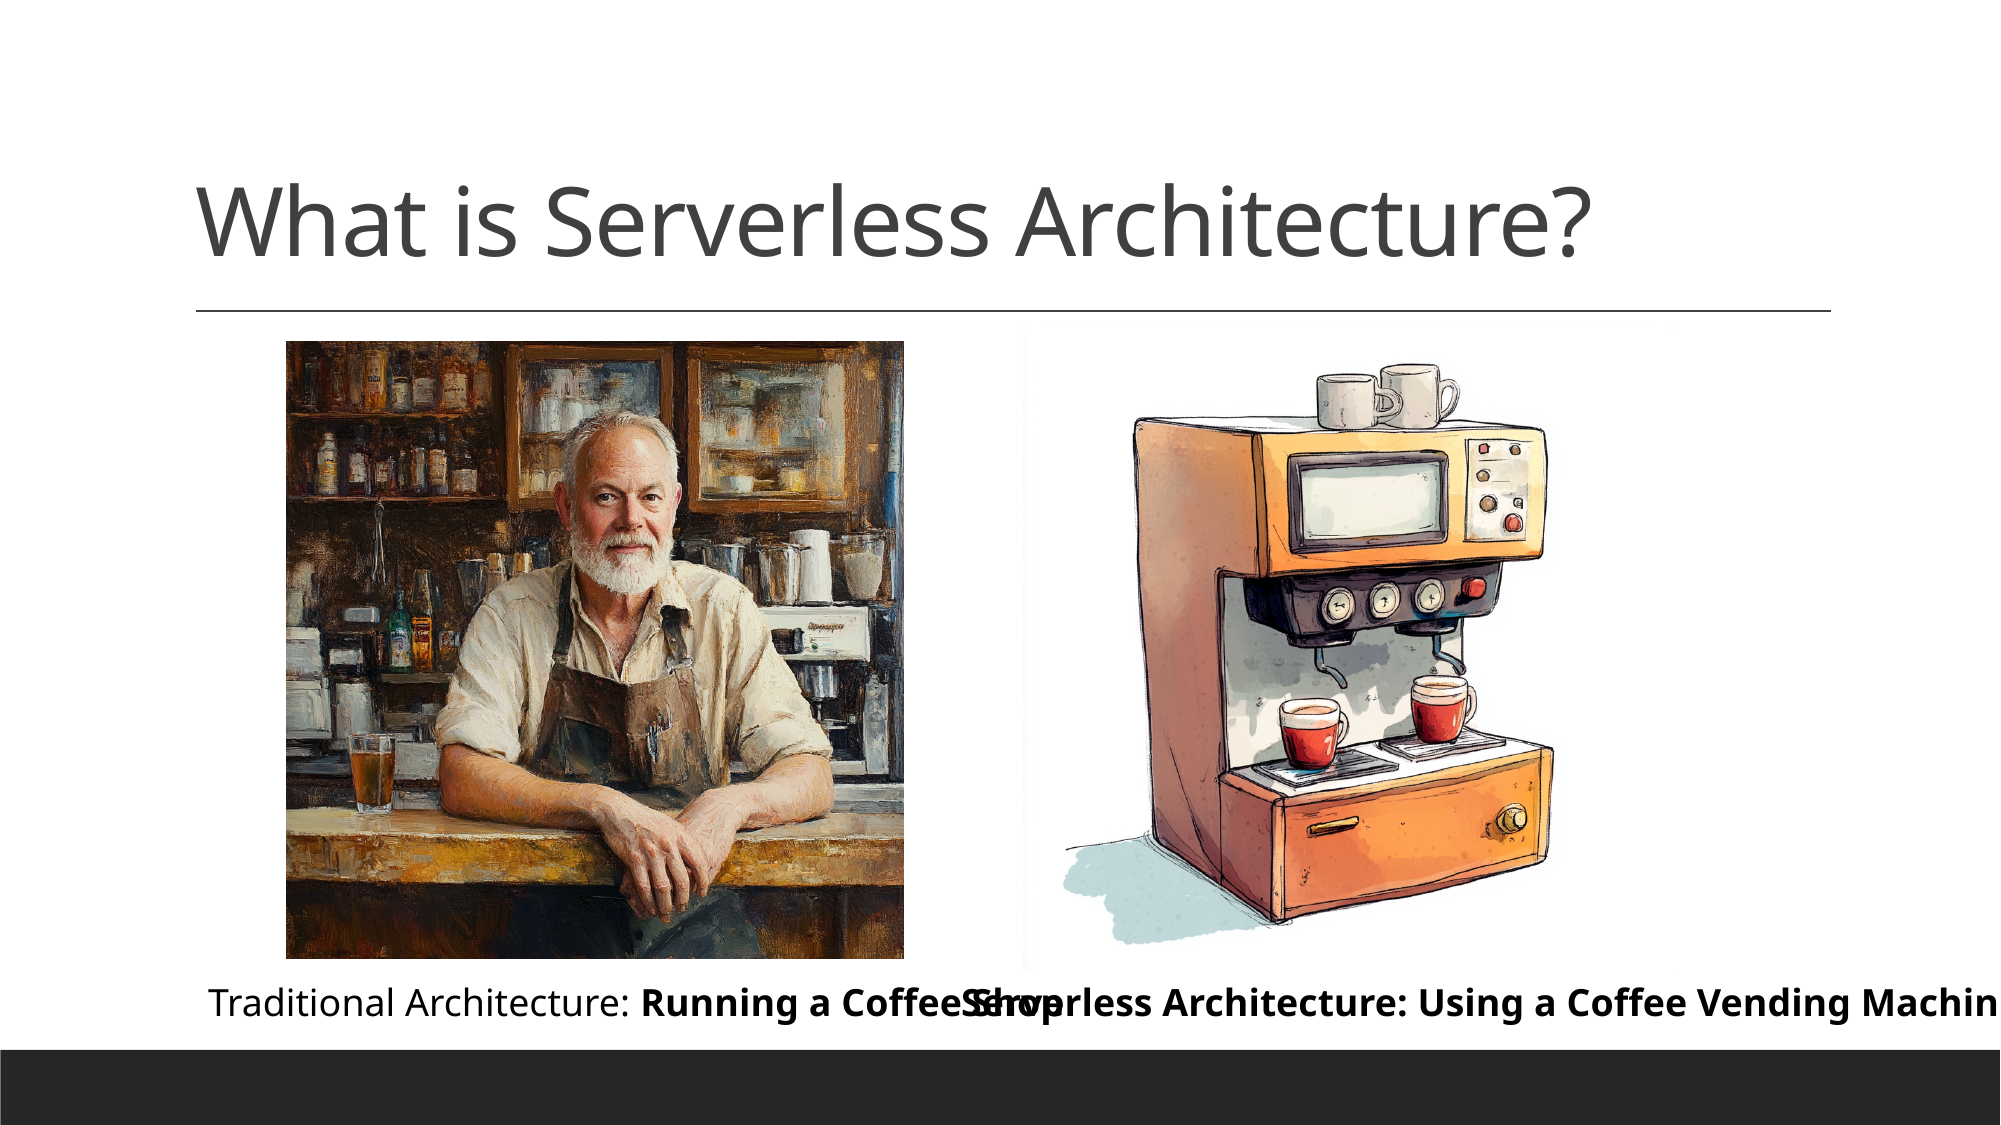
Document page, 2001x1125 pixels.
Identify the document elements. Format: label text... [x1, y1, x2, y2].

title What is Serverless Architecture? [180, 47, 1830, 285]
text_box Traditional Architecture: Running a Coffee Shop [193, 971, 946, 1032]
text_box Serverless Architecture: Using a Coffee Vending Machine [946, 971, 2000, 1032]
picture [1023, 321, 1674, 973]
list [286, 340, 905, 959]
